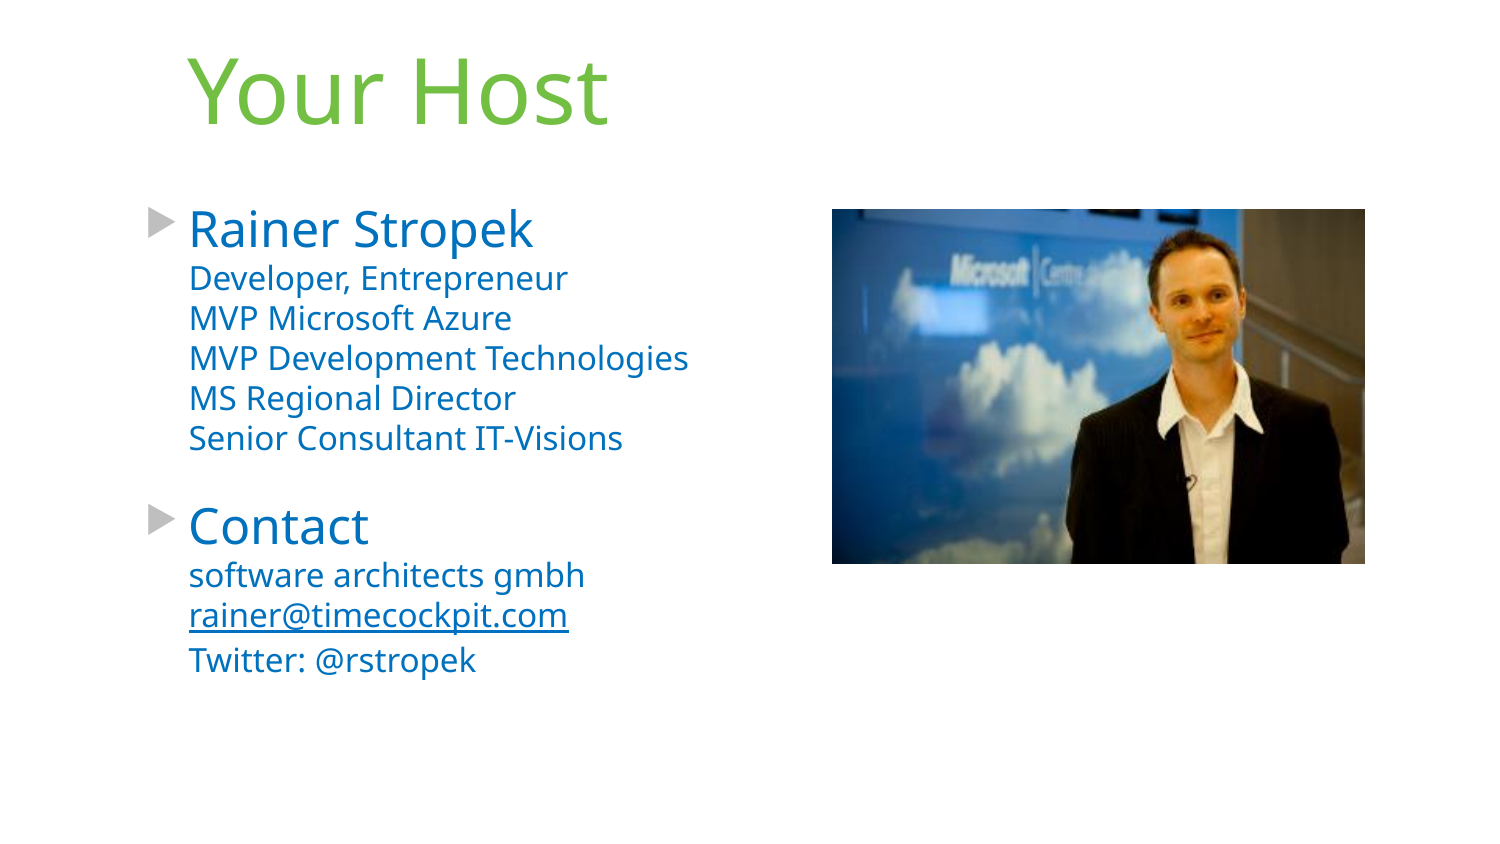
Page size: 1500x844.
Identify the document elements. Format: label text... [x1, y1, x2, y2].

list Rainer Stropek Developer, Entrepreneur MVP Microsoft Azure MVP Development Technologies MS Regional Director Senior Consultant IT-Visions Contact software architects gmbh rainer@timecockpit.com Twitter: @rstropek [143, 197, 809, 844]
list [832, 209, 1365, 564]
title Your Host [187, 32, 1459, 144]
